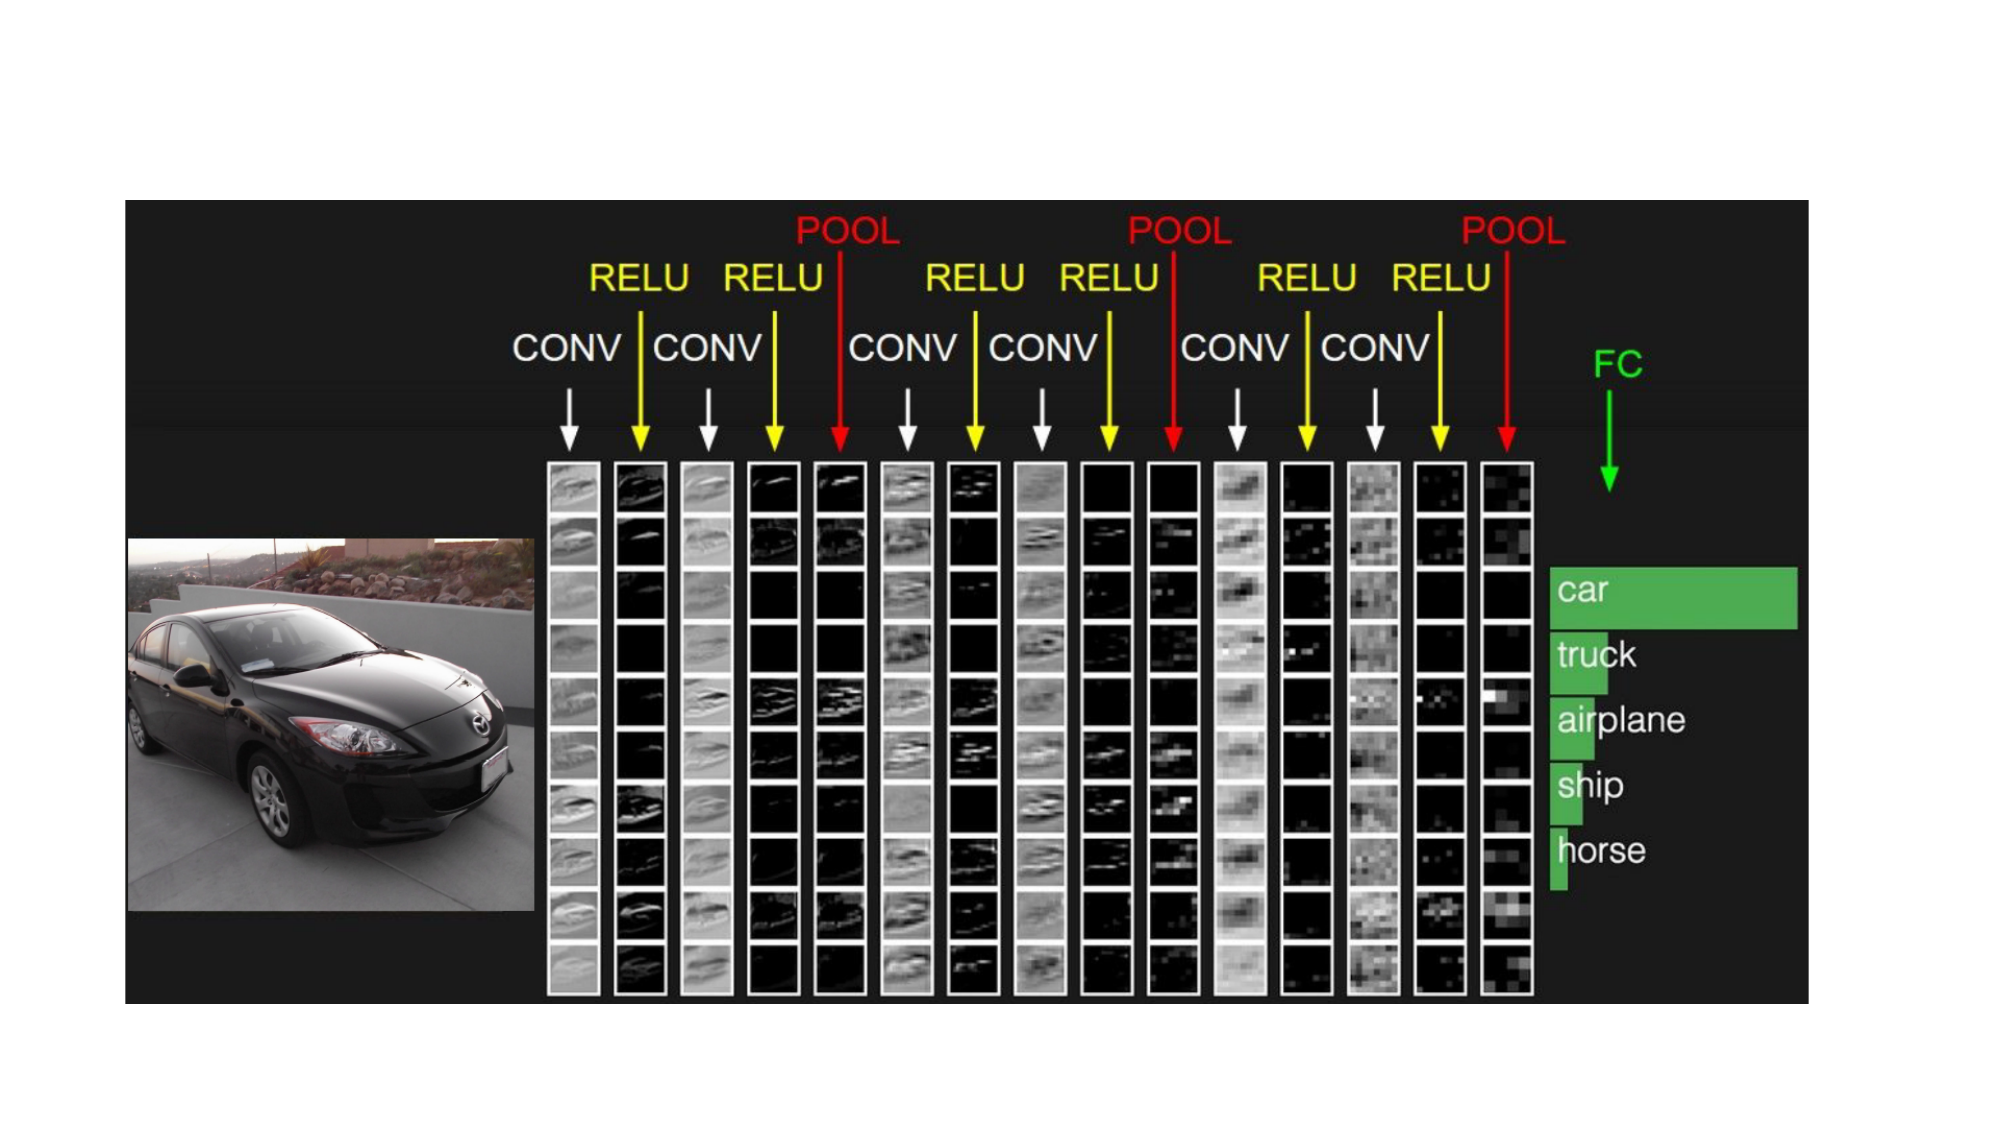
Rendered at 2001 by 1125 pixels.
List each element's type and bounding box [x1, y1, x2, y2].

picture [125, 200, 1809, 1004]
